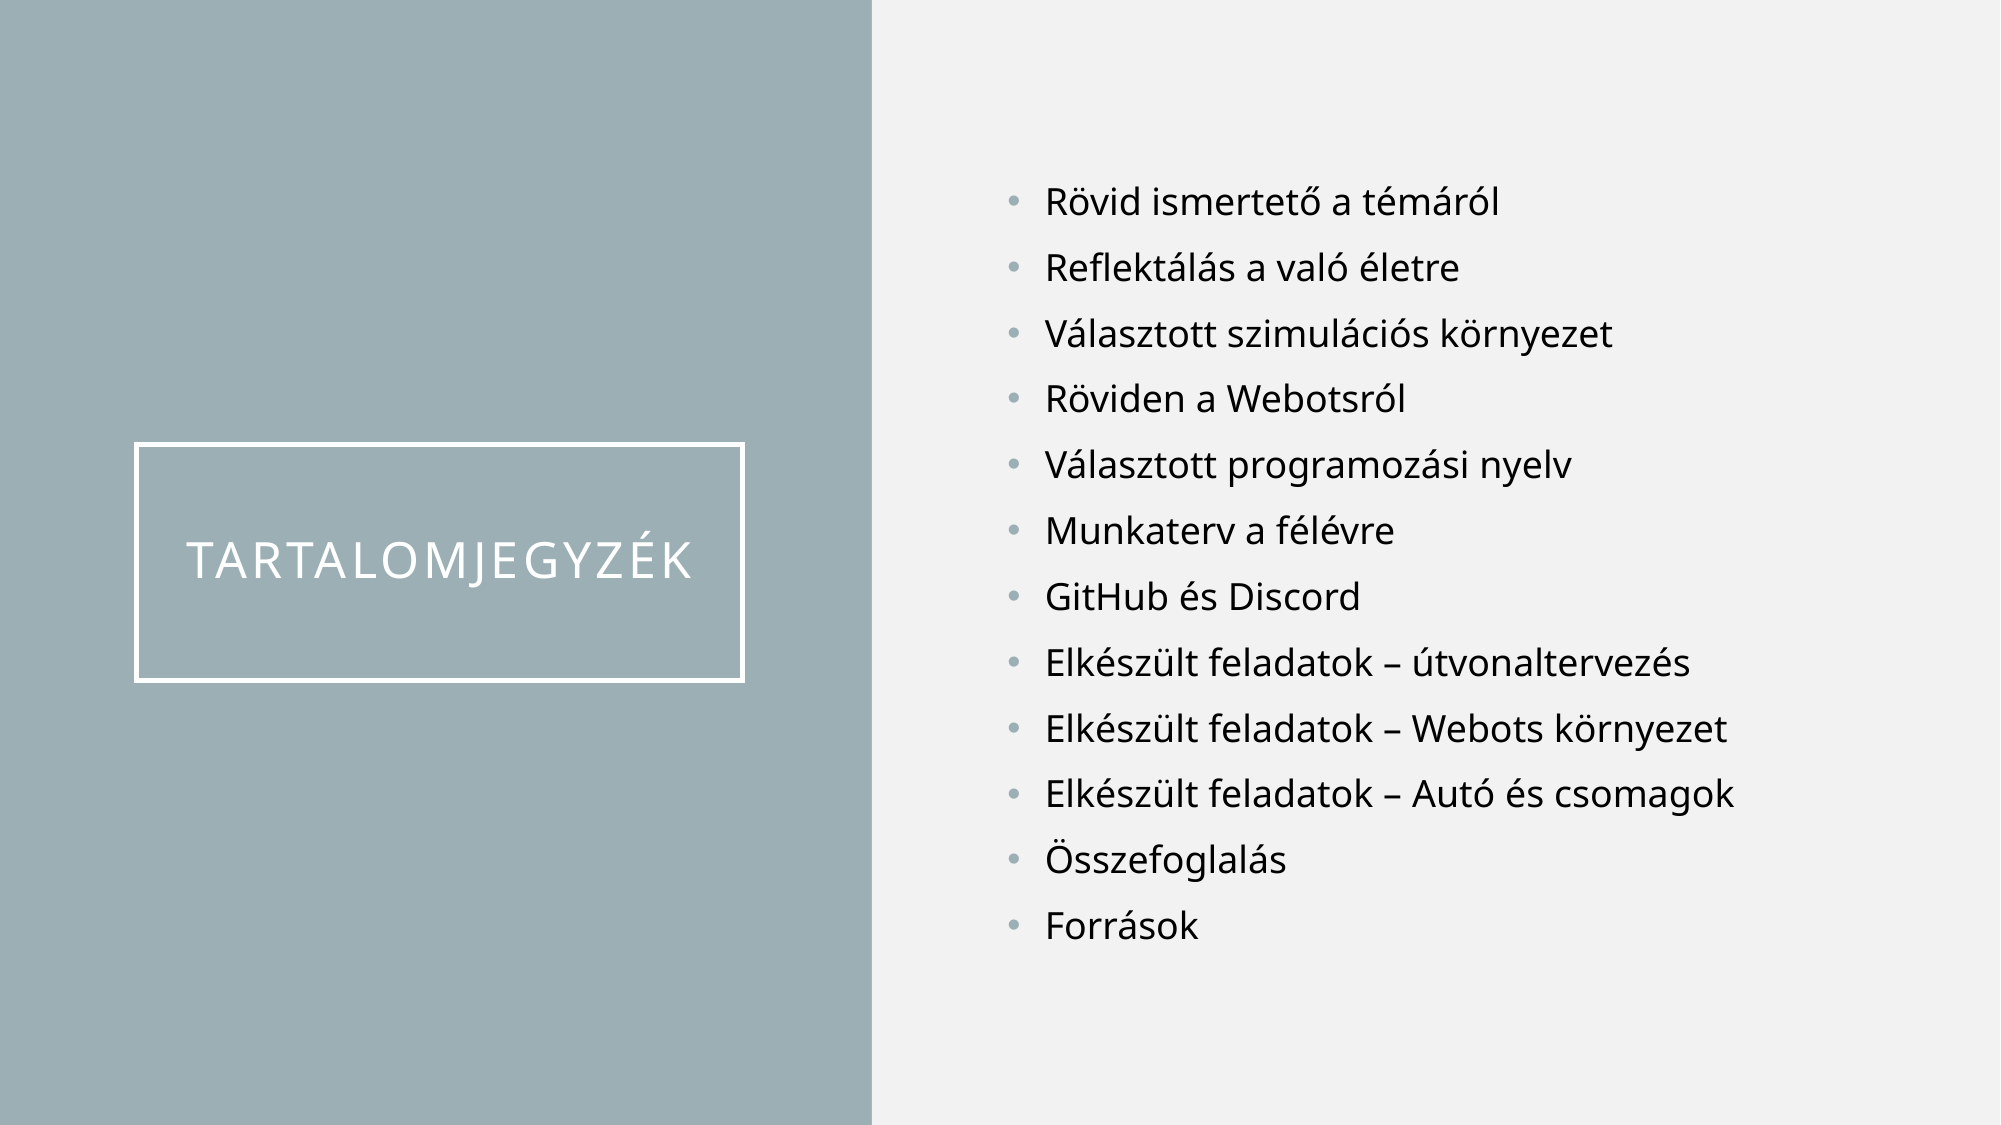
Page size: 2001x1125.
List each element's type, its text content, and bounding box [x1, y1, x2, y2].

list Rövid ismertető a témáról Reflektálás a való életre Választott szimulációs környezet Röviden a Webotsról Választott programozási nyelv Munkaterv a félévre GitHub és Discord Elkészült feladatok – útvonaltervezés Elkészült feladatok – Webots környezet Elkészült feladatok – Autó és csomagok Összefoglalás Források [992, 131, 1880, 994]
text_box [871, 0, 2000, 1125]
title Tartalomjegyzék [134, 442, 745, 683]
